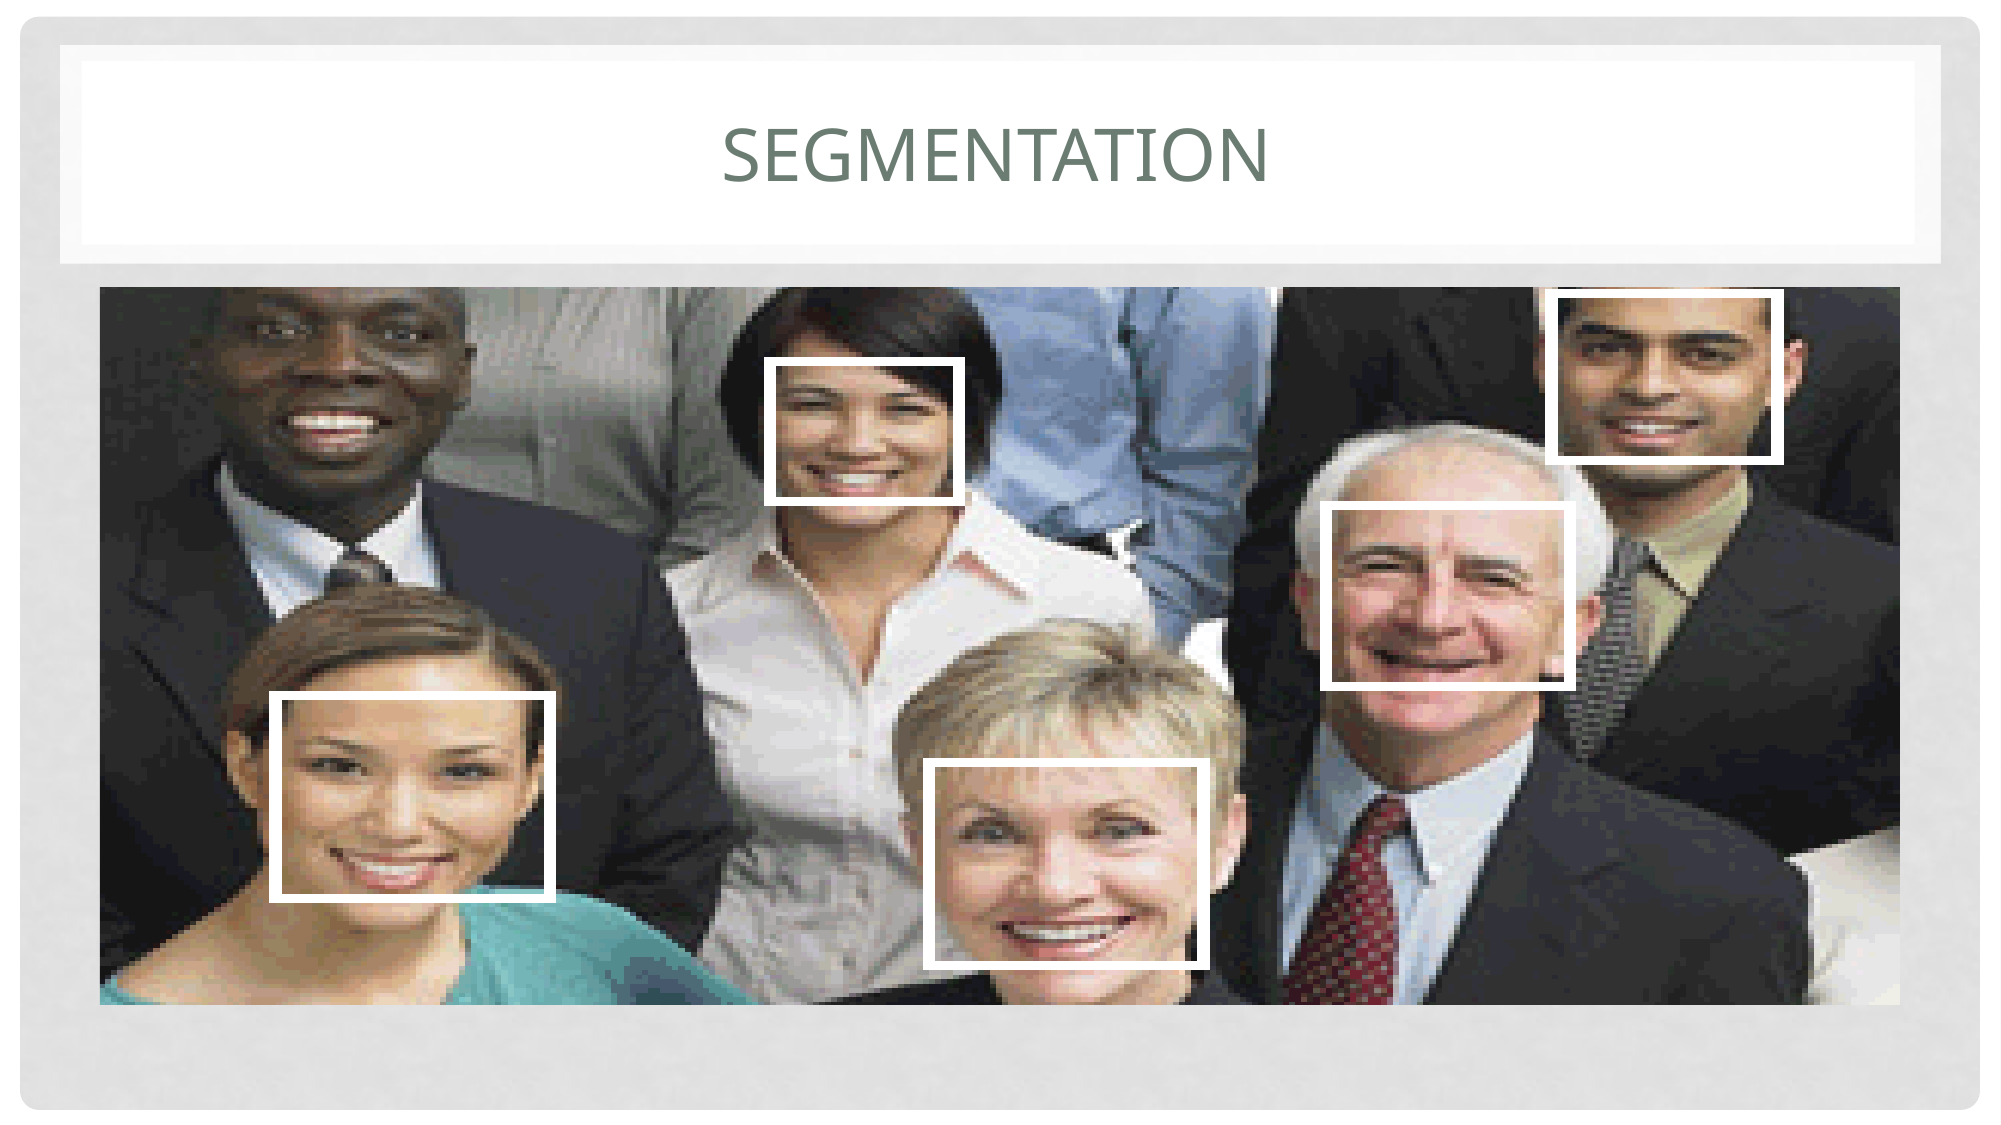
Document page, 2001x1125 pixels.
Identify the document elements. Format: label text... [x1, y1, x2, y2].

title Segmentation [93, 66, 1900, 238]
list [99, 287, 1901, 1006]
